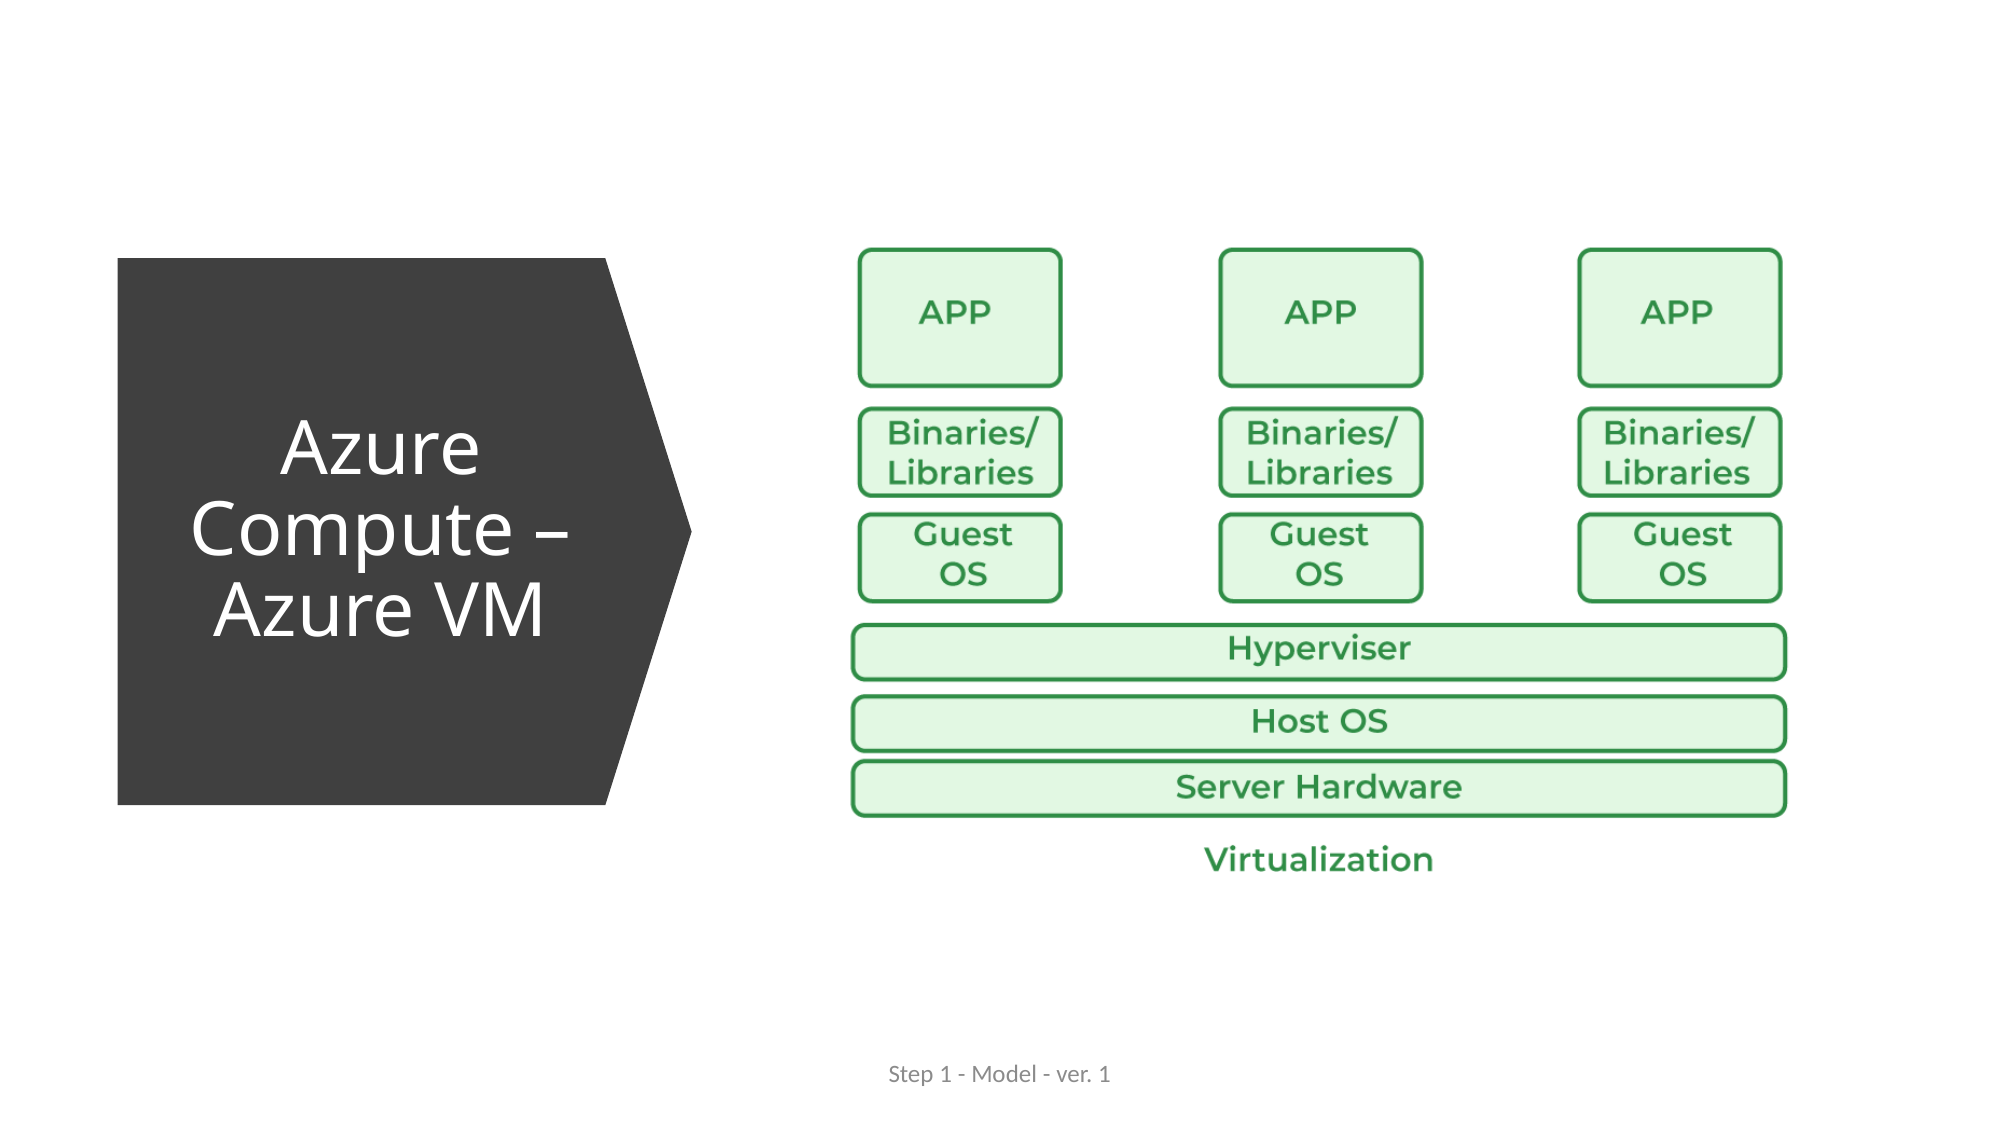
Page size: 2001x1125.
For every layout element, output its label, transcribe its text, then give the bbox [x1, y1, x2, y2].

title Azure Compute – Azure VM [145, 322, 616, 741]
text_box [116, 257, 693, 807]
footer Step 1 - Model - ver. 1 [662, 1042, 1338, 1103]
picture [790, 225, 1868, 900]
